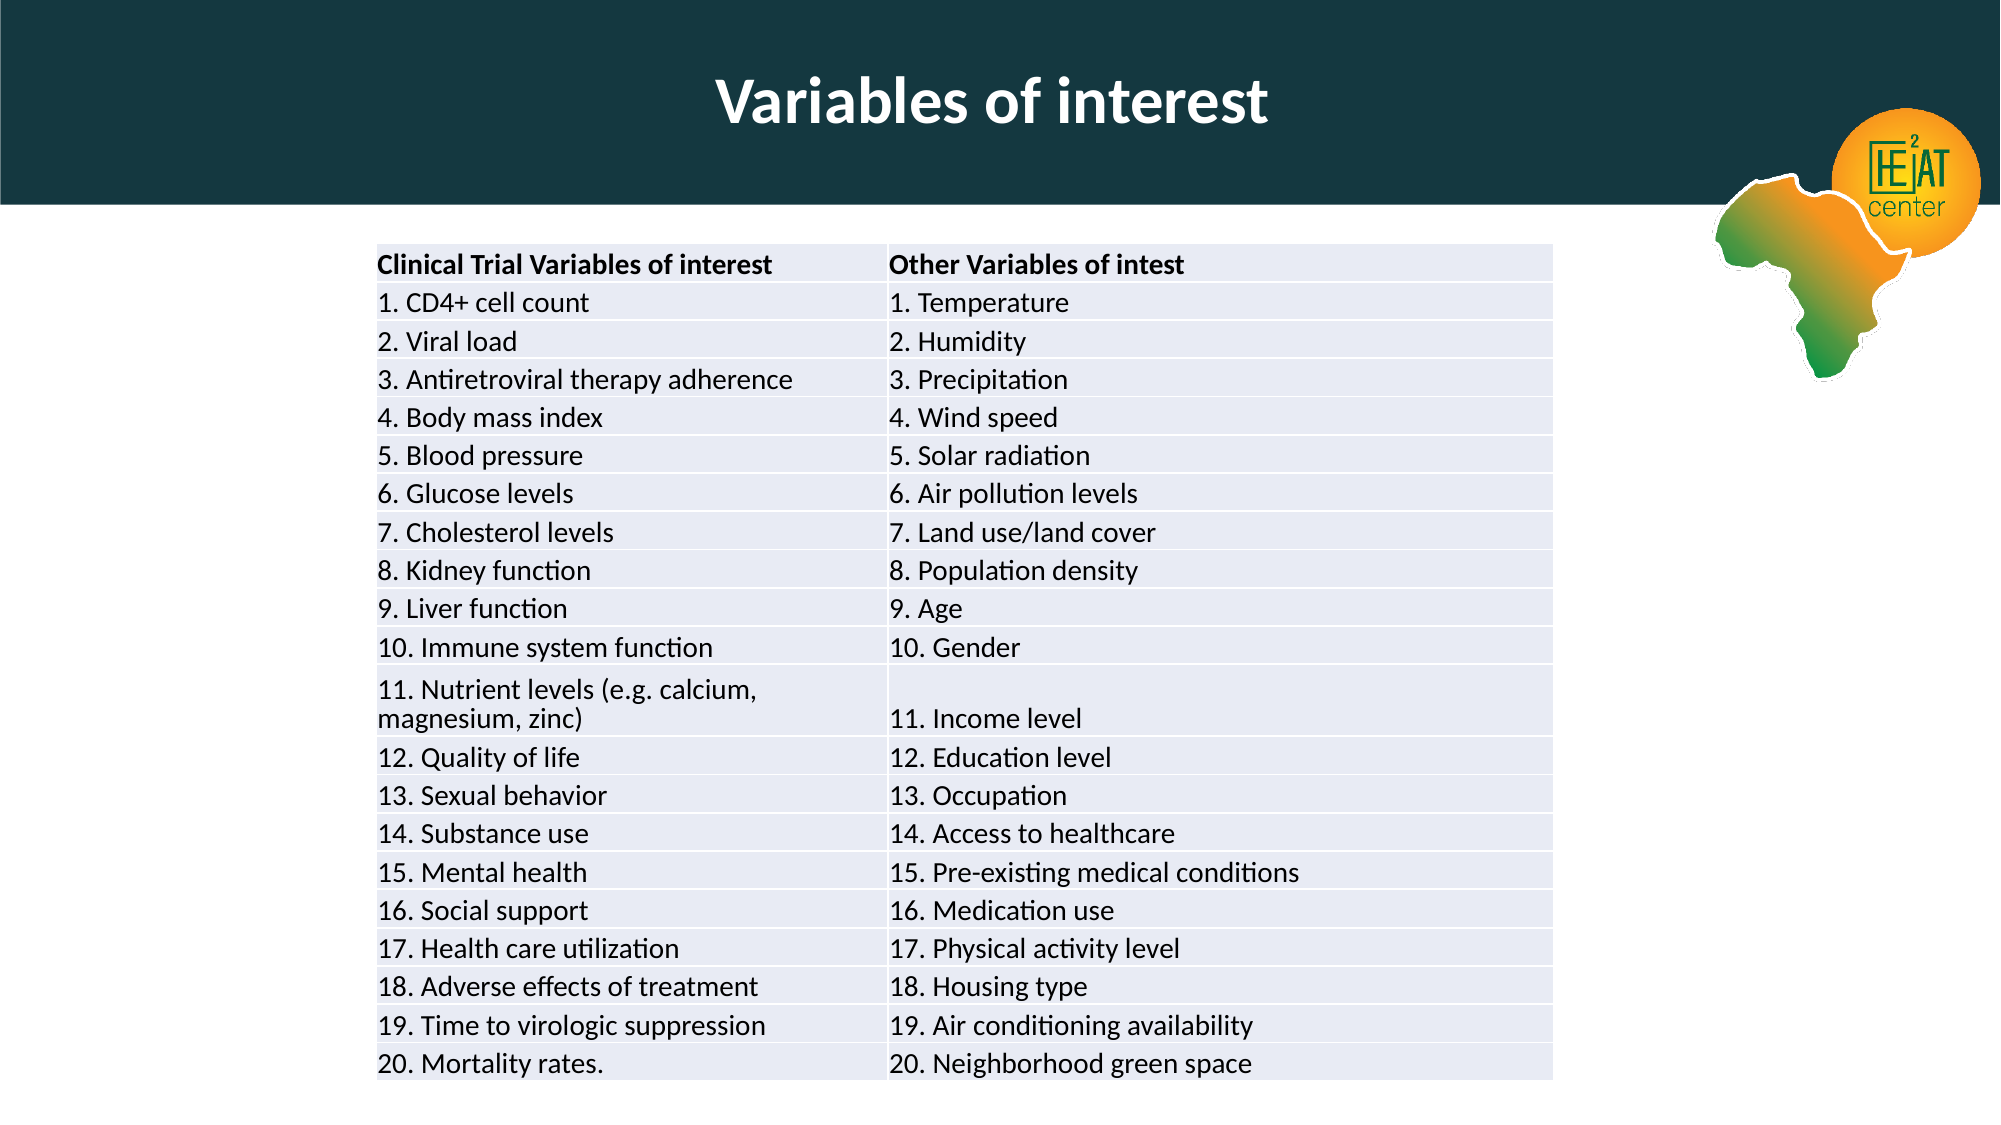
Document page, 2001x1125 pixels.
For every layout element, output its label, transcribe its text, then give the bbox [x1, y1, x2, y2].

table_cell 7. Land use/land cover [889, 512, 1553, 549]
table_cell 19. Air conditioning availability [889, 1005, 1553, 1042]
table_cell 2. Humidity [889, 321, 1553, 357]
text_box Variables of interest [0, 0, 2000, 205]
table_cell 11. Income level [889, 665, 1553, 735]
table_cell 16. Medication use [889, 890, 1553, 927]
table_cell 14. Access to healthcare [889, 814, 1553, 850]
table_cell 4. Body mass index [377, 397, 887, 434]
table_cell 17. Health care utilization [377, 929, 887, 965]
table_cell 18. Housing type [889, 967, 1553, 1003]
table_cell 10. Immune system function [377, 627, 887, 663]
table_cell 5. Solar radiation [889, 436, 1553, 472]
table_cell 11. Nutrient levels (e.g. calcium, magnesium, zinc) [377, 665, 887, 735]
table_cell 4. Wind speed [889, 397, 1553, 434]
table_cell 1. Temperature [889, 283, 1553, 319]
table_cell 3. Precipitation [889, 359, 1553, 396]
table_cell 6. Glucose levels [377, 474, 887, 510]
table_cell 7. Cholesterol levels [377, 512, 887, 549]
table_cell 18. Adverse effects of treatment [377, 967, 887, 1003]
table_cell 19. Time to virologic suppression [377, 1005, 887, 1042]
picture [1711, 108, 1981, 382]
table_header Clinical Trial Variables of interest [377, 244, 887, 281]
table_cell 5. Blood pressure [377, 436, 887, 472]
table_cell 14. Substance use [377, 814, 887, 850]
table_cell 8. Population density [889, 550, 1553, 587]
table_cell 20. Neighborhood green space [889, 1043, 1553, 1080]
table_cell 10. Gender [889, 627, 1553, 663]
table_cell 15. Mental health [377, 852, 887, 888]
table_cell 16. Social support [377, 890, 887, 927]
table_cell 17. Physical activity level [889, 929, 1553, 965]
table_cell 1. CD4+ cell count [377, 283, 887, 319]
table_cell 2. Viral load [377, 321, 887, 357]
table_cell 6. Air pollution levels [889, 474, 1553, 510]
table_cell 15. Pre-existing medical conditions [889, 852, 1553, 888]
table_cell 13. Occupation [889, 775, 1553, 812]
table_cell 9. Age [889, 589, 1553, 625]
table_header Other Variables of intest [889, 244, 1553, 281]
table_cell 12. Education level [889, 737, 1553, 774]
table_cell 8. Kidney function [377, 550, 887, 587]
table_cell 9. Liver function [377, 589, 887, 625]
table_cell 12. Quality of life [377, 737, 887, 774]
table_cell 13. Sexual behavior [377, 775, 887, 812]
table_cell 20. Mortality rates. [377, 1043, 887, 1080]
table_cell 3. Antiretroviral therapy adherence [377, 359, 887, 396]
